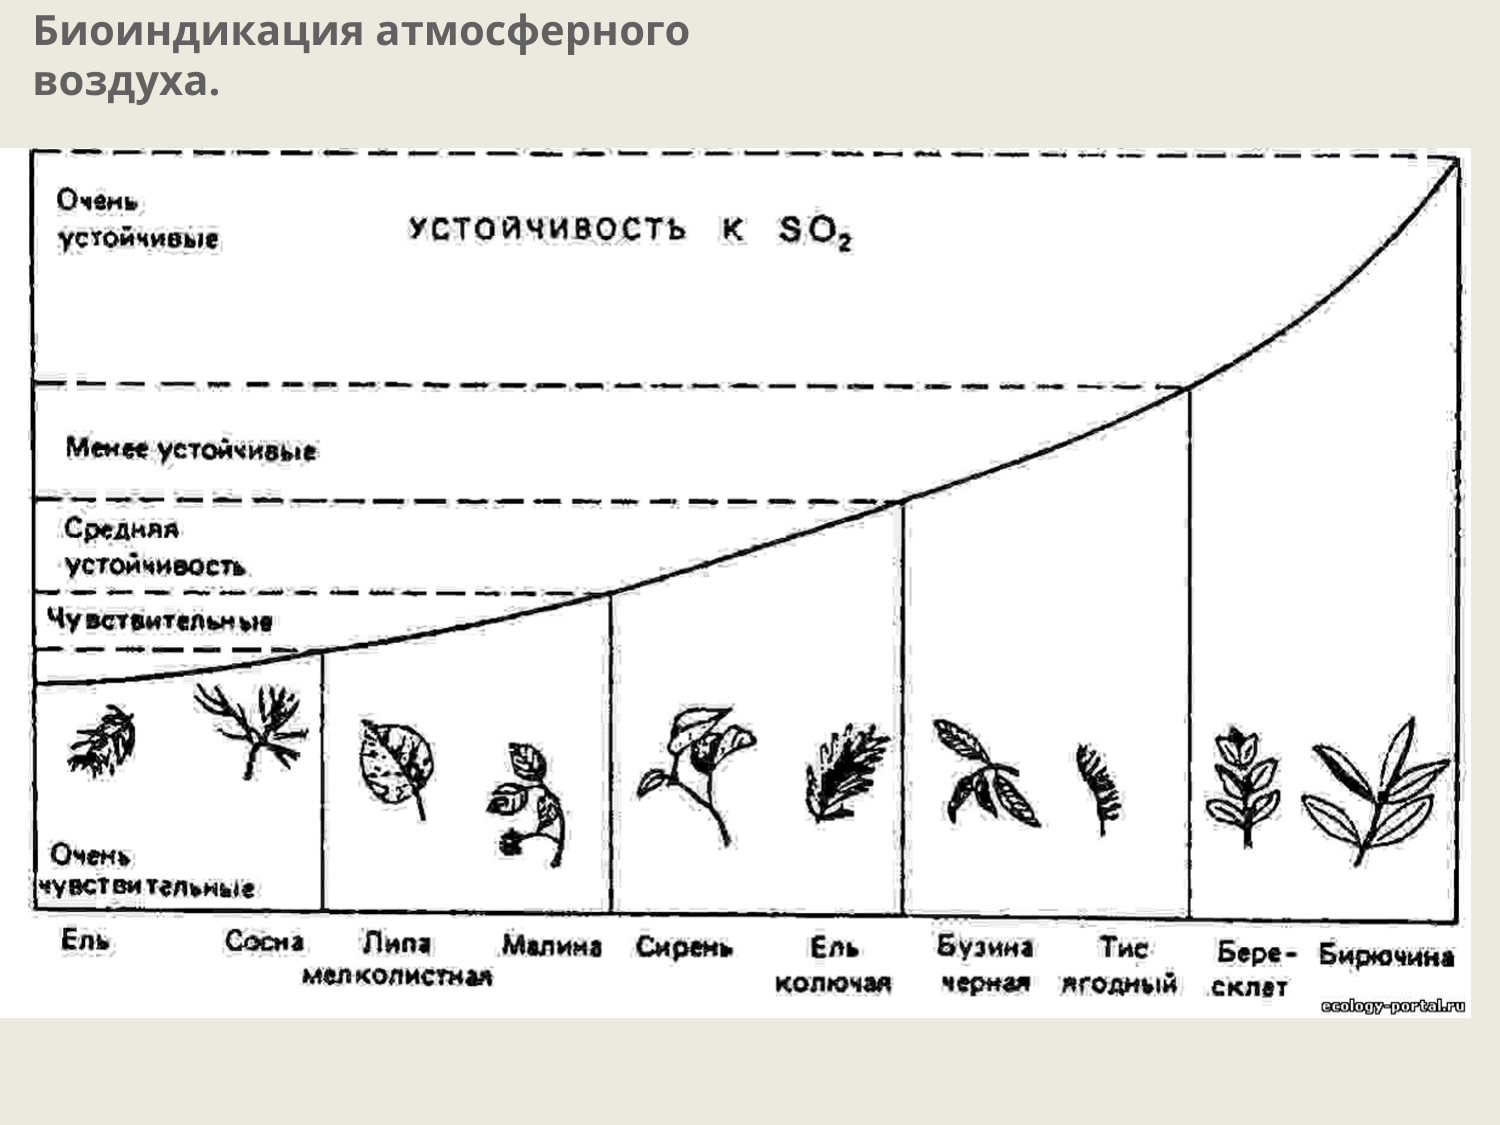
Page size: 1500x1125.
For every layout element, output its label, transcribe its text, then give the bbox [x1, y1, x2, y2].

picture [0, 148, 1471, 1018]
title Биоиндикация атмосферного воздуха. [17, 30, 847, 112]
